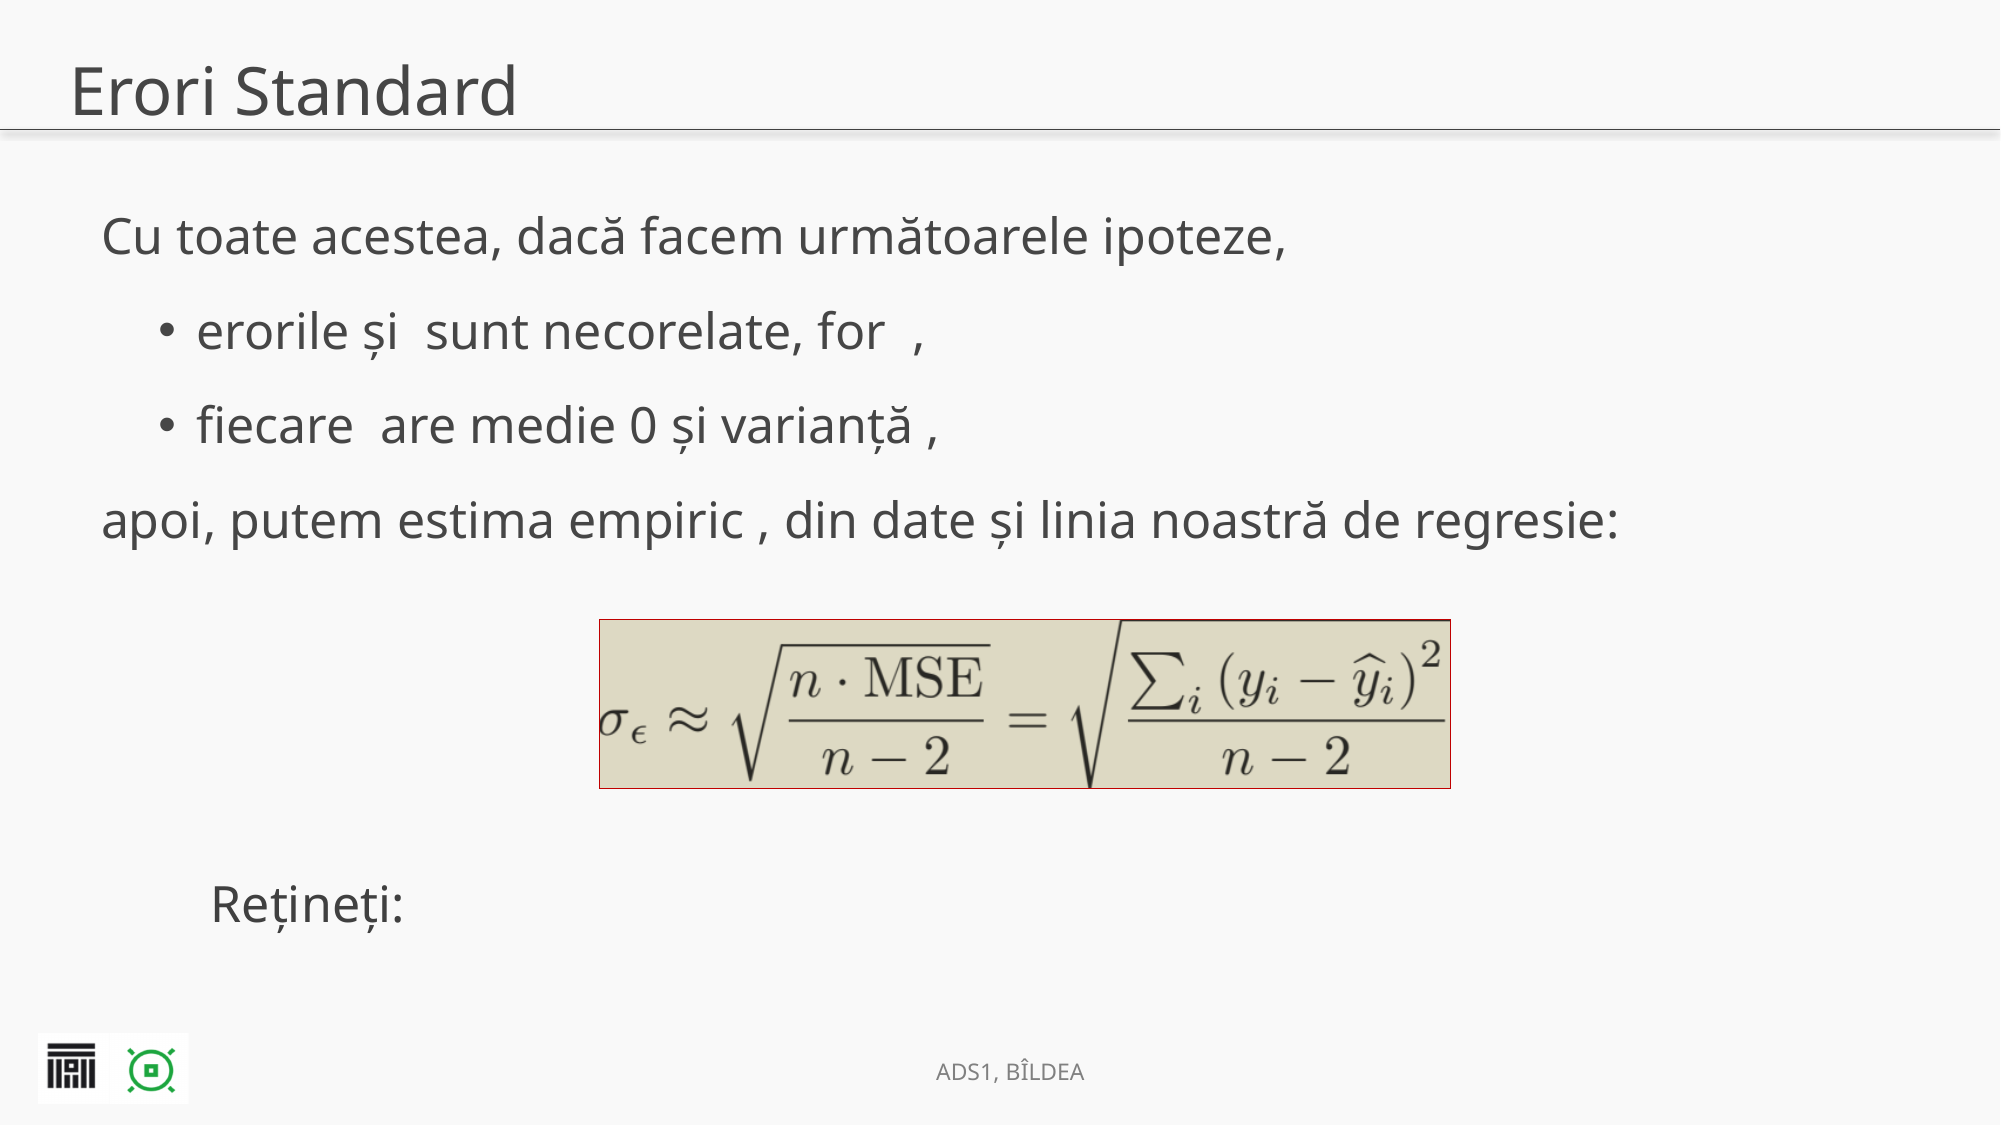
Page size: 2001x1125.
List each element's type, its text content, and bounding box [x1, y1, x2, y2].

picture [599, 619, 1451, 789]
picture [38, 1033, 189, 1104]
title Erori Standard [54, 41, 1940, 167]
